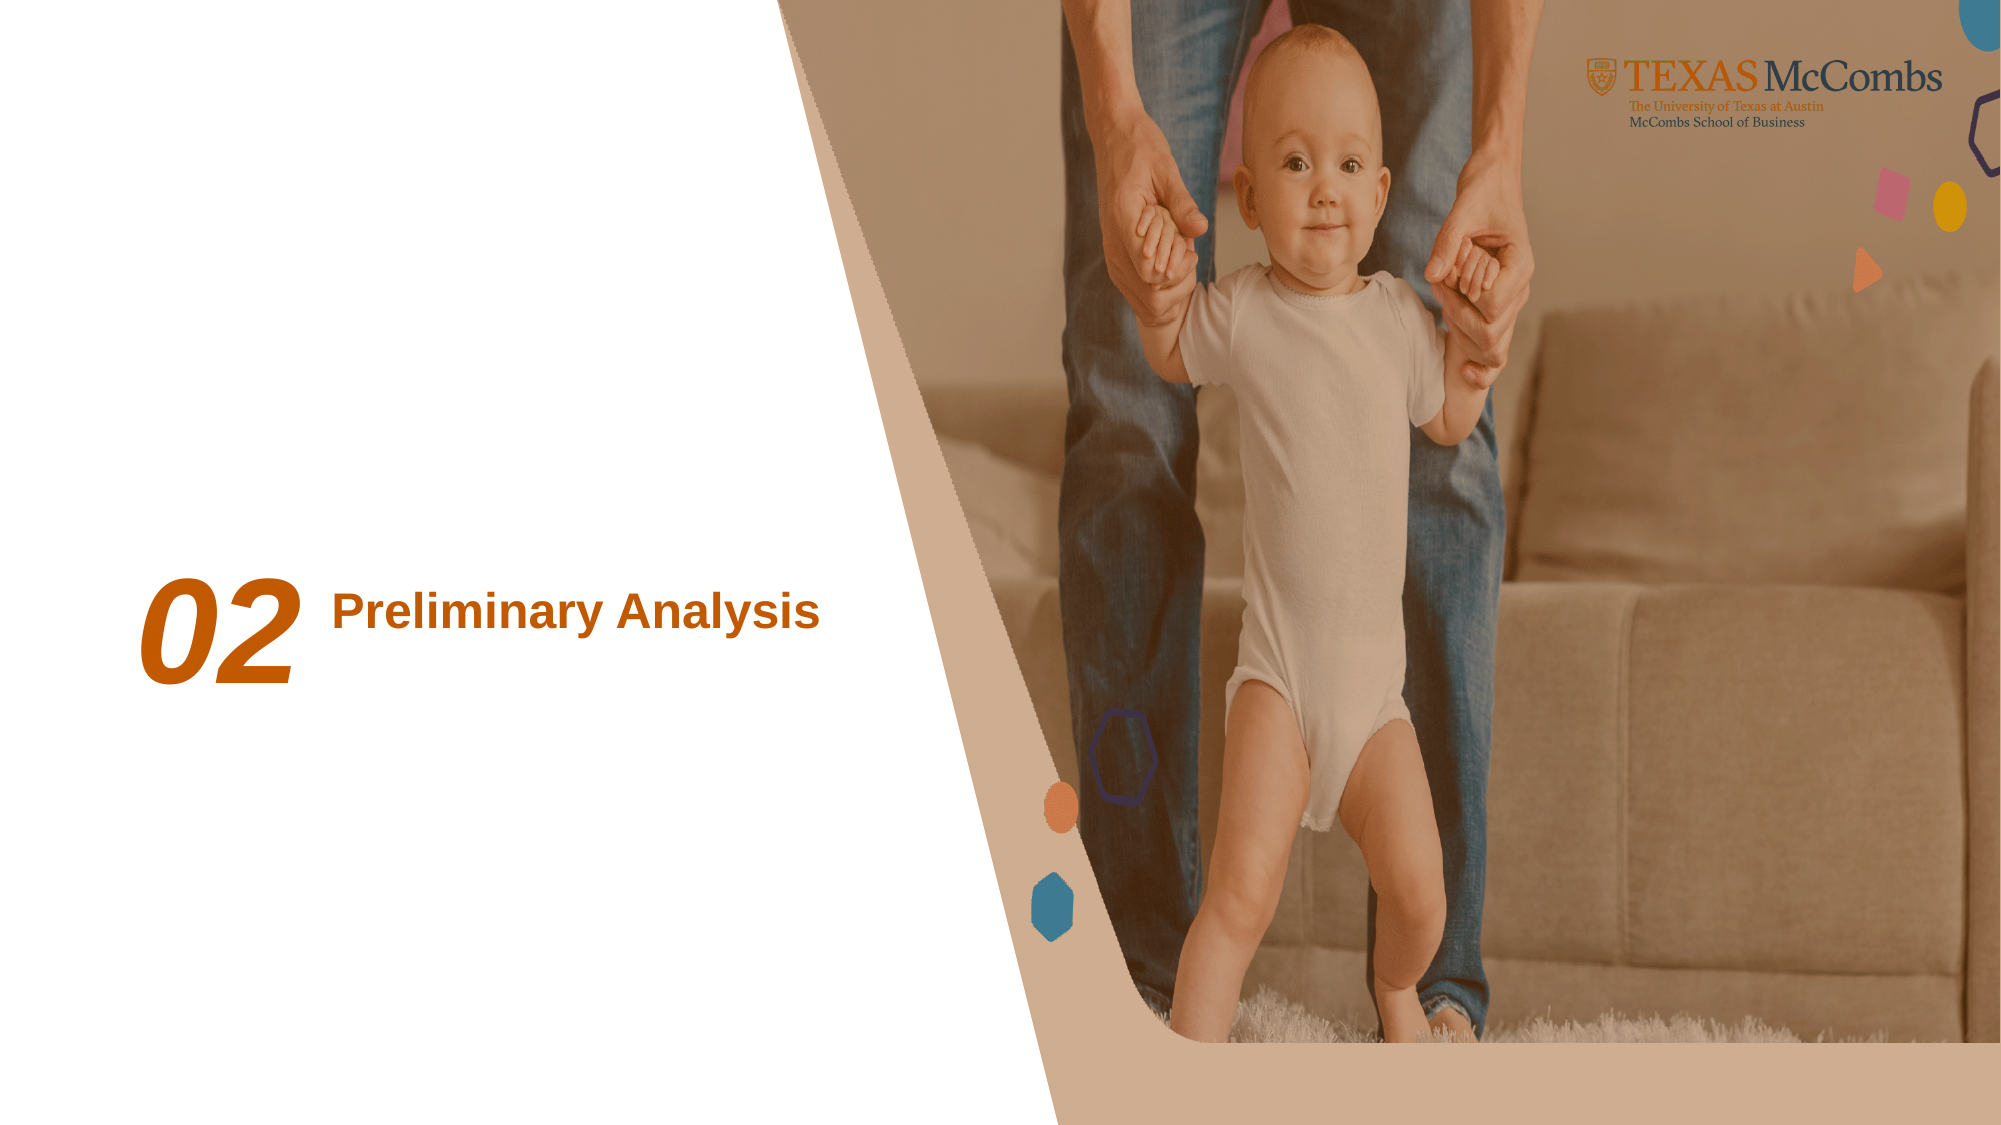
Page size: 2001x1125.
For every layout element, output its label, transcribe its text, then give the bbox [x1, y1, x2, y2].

text_box 02 [120, 526, 318, 722]
picture [1587, 58, 1942, 127]
text_box Preliminary Analysis [316, 571, 837, 647]
